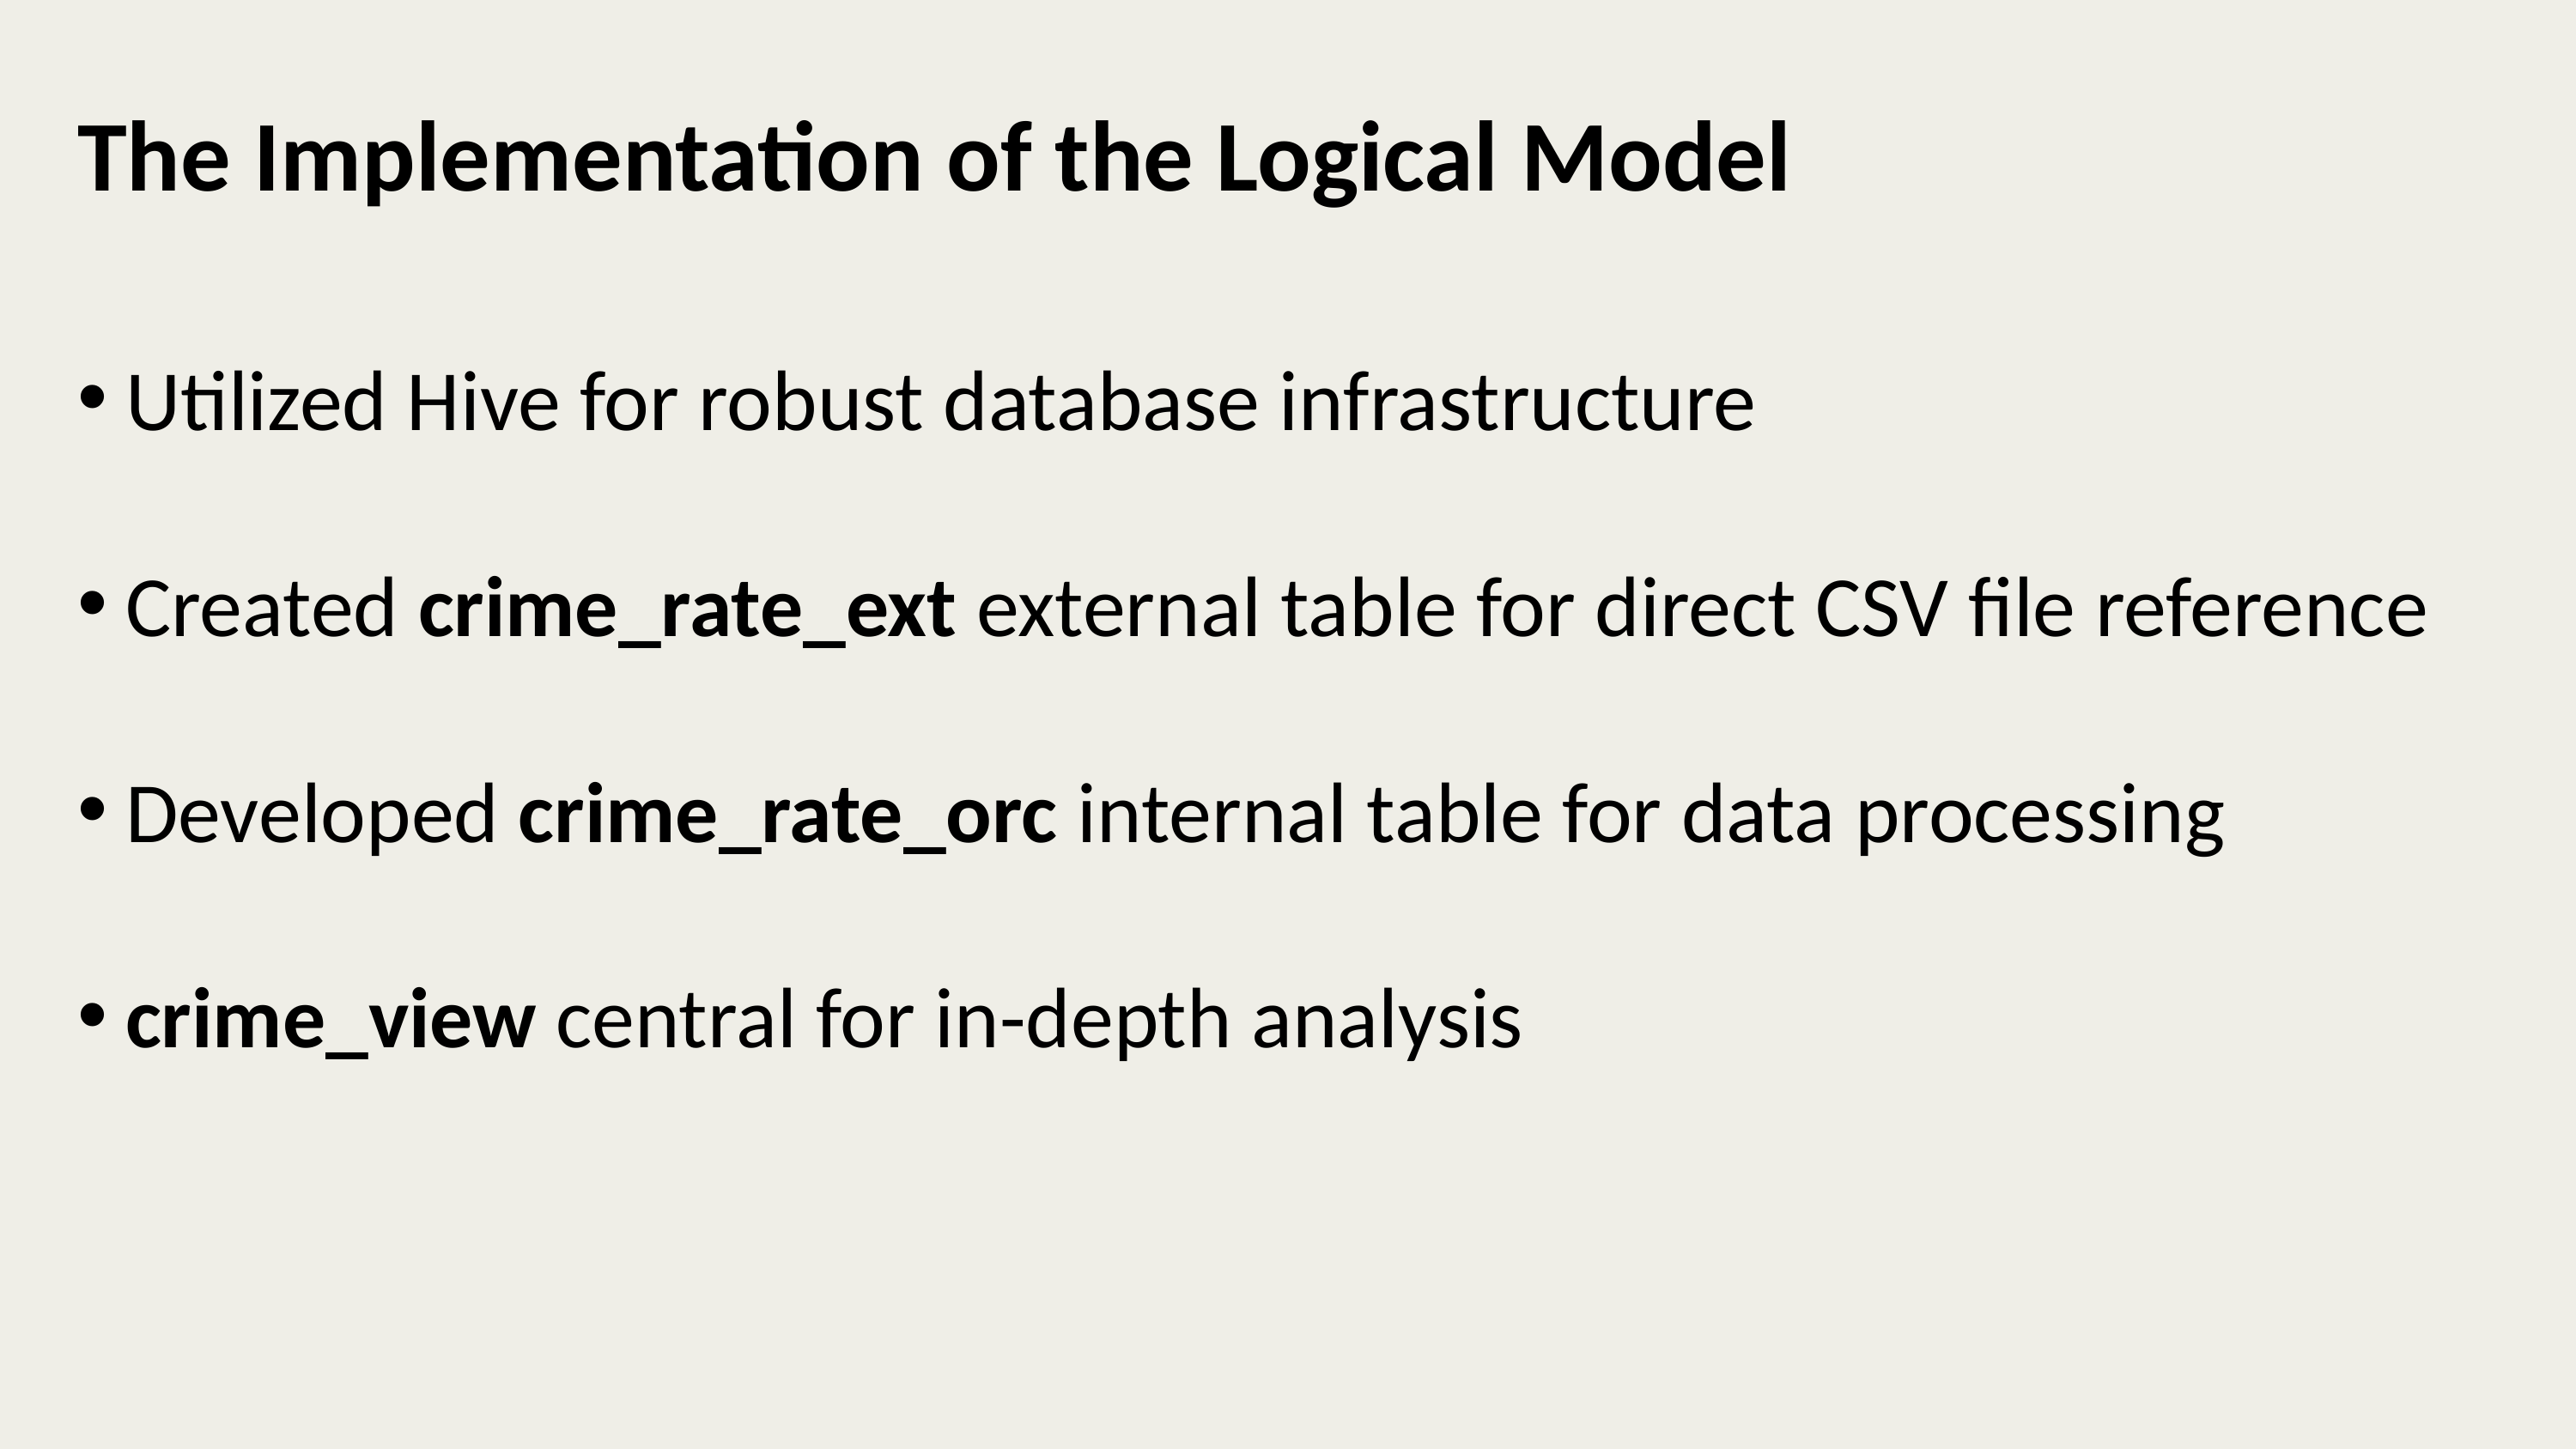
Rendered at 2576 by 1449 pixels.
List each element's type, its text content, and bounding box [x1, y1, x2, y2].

title The Implementation of the Logical Model [64, 39, 2490, 264]
list Utilized Hive for robust database infrastructure Created crime_rate_ext external table for direct CSV file reference Developed crime_rate_orc internal table for data processing crime_view central for in-depth analysis [64, 337, 2490, 1379]
